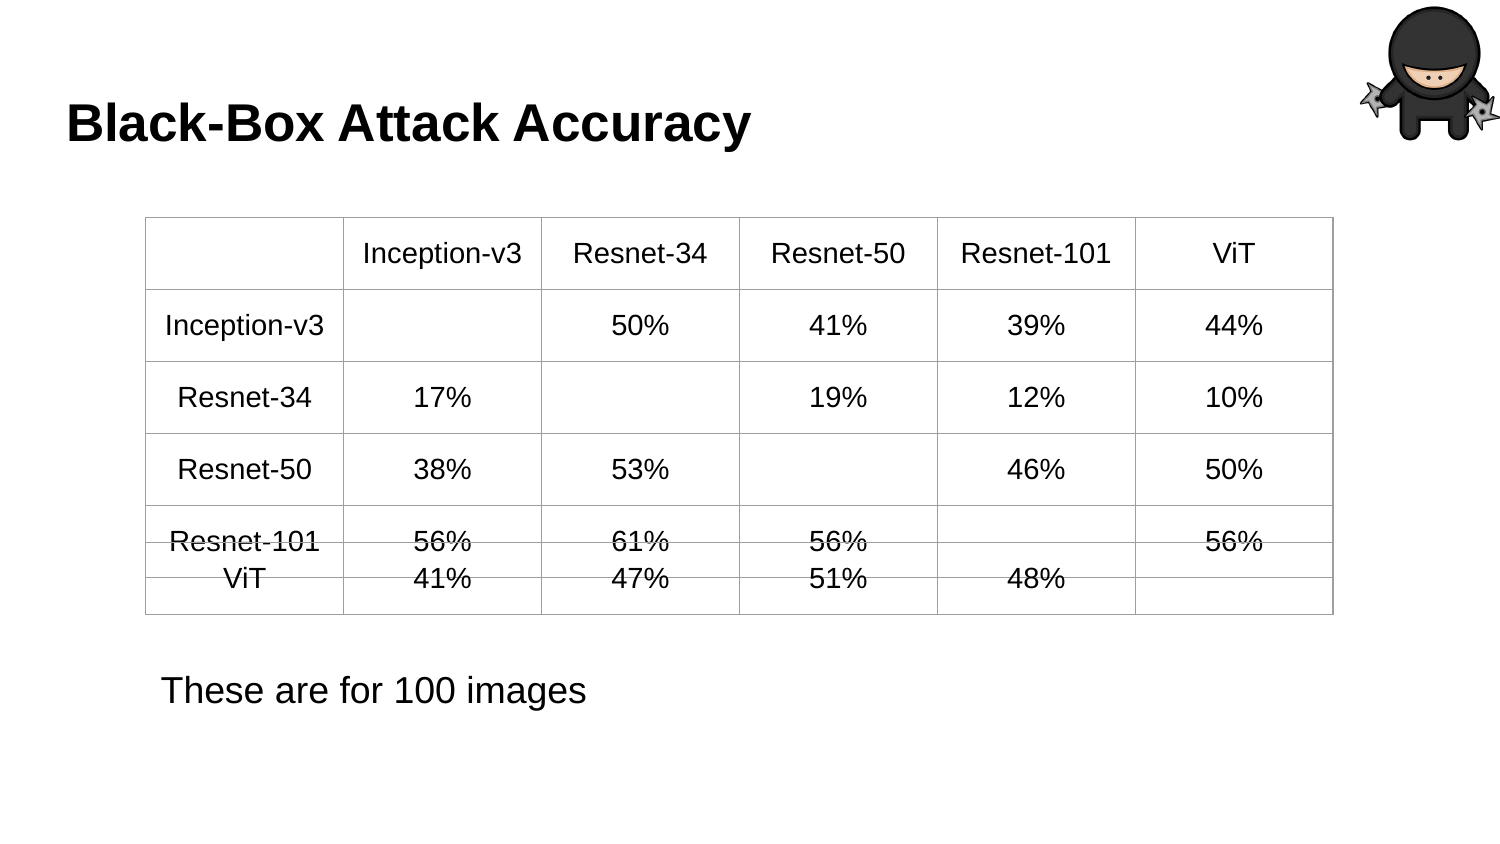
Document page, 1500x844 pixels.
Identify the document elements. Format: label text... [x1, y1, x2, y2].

table_cell 56% [1136, 506, 1332, 542]
table_cell [740, 434, 937, 505]
table_cell 41% [740, 290, 937, 361]
table_header [146, 218, 343, 289]
table_cell 44% [1136, 290, 1332, 361]
table_cell 12% [938, 362, 1135, 433]
table_header ViT [1136, 218, 1332, 289]
table_header Resnet-101 [938, 218, 1135, 289]
table_cell Resnet-34 [146, 362, 343, 433]
table_cell Resnet-50 [146, 434, 343, 505]
table_cell 56% [344, 506, 541, 542]
table_header 47% [542, 543, 739, 614]
table_header ViT [146, 543, 343, 614]
table_cell [938, 506, 1135, 542]
table_cell 39% [938, 290, 1135, 361]
text_box These are for 100 images [145, 651, 833, 734]
table_header 48% [938, 543, 1135, 614]
table_cell 50% [542, 290, 739, 361]
picture [1355, 0, 1500, 145]
table_cell 56% [740, 506, 937, 542]
table_header Resnet-50 [740, 218, 937, 289]
table_cell 17% [344, 362, 541, 433]
title Black-Box Attack Accuracy [51, 72, 1449, 167]
table_header Inception-v3 [344, 218, 541, 289]
table_cell 50% [1136, 434, 1332, 505]
table_cell 53% [542, 434, 739, 505]
table_cell 38% [344, 434, 541, 505]
table_header 51% [740, 543, 937, 614]
table_header [1136, 543, 1332, 614]
table_header 41% [344, 543, 541, 614]
table_cell 10% [1136, 362, 1332, 433]
table_cell 19% [740, 362, 937, 433]
table_cell 61% [542, 506, 739, 542]
table_cell Resnet-101 [146, 506, 343, 542]
table_cell 46% [938, 434, 1135, 505]
table_header Resnet-34 [542, 218, 739, 289]
table_cell [542, 362, 739, 433]
table_cell Inception-v3 [146, 290, 343, 361]
table_cell [344, 290, 541, 361]
